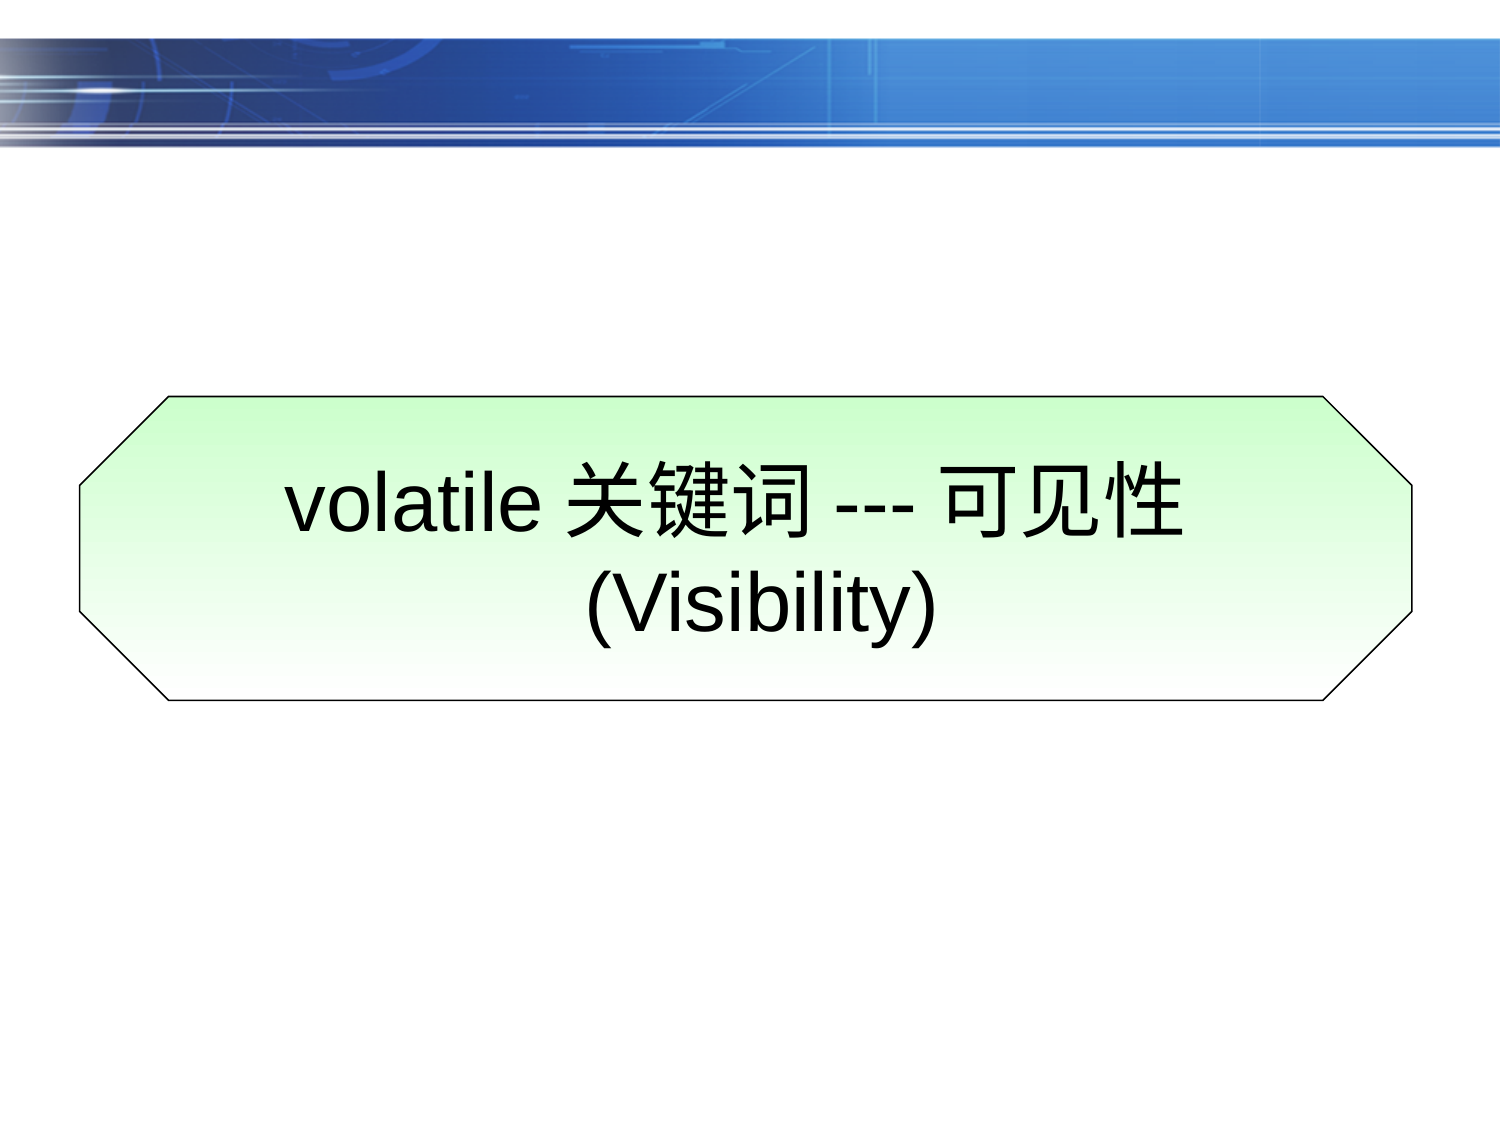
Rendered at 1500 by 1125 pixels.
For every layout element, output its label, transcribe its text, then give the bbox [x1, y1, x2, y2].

text_box volatile关键词---可见性(Visibility) [79, 396, 1412, 701]
